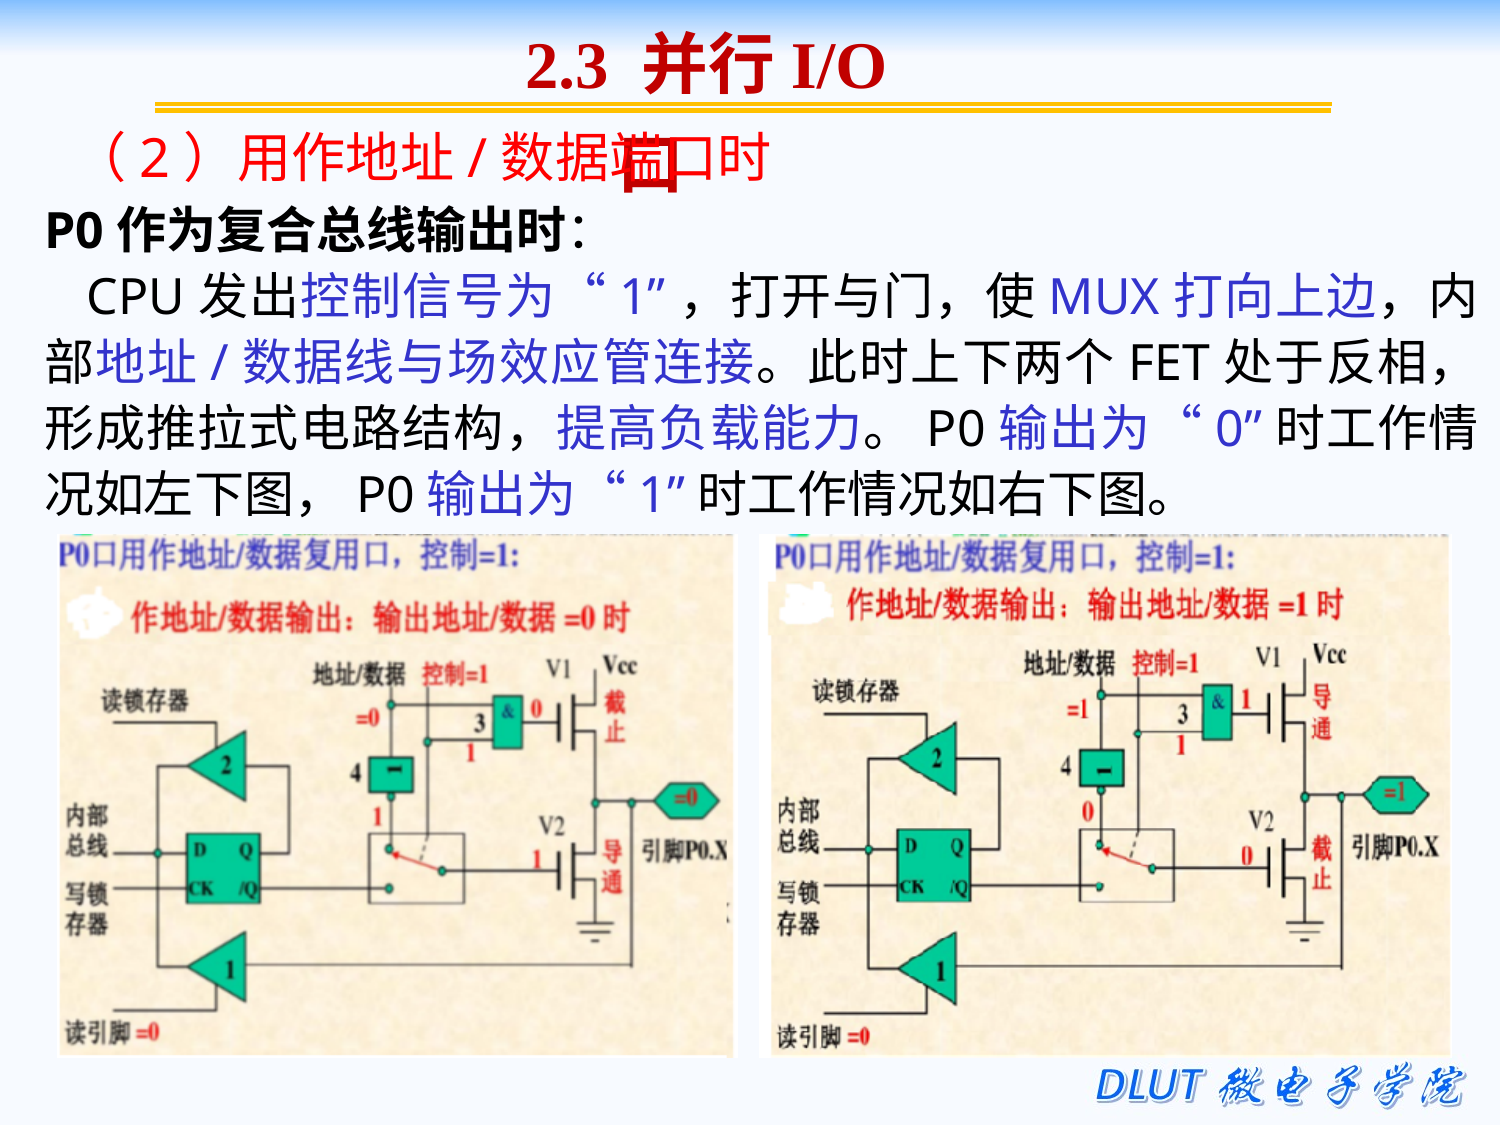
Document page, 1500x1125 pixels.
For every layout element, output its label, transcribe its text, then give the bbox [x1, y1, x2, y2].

text_box 2.3 并行I/O口 [510, 0, 976, 103]
text_box P0作为复合总线输出时： CPU发出控制信号为“1”，打开与门，使MUX打向上边，内部地址/数据线与场效应管连接。此时上下两个FET处于反相，形成推拉式电路结构，提高负载能力。P0输出为“0”时工作情况如左下图，P0输出为“1”时工作情况如右下图。 [29, 185, 1494, 519]
text_box 2.3 并行I/O口 [510, 111, 976, 185]
text_box （2）用作地址/数据端口时 [57, 115, 850, 185]
text_box [76, 824, 1421, 1072]
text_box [154, 103, 1332, 111]
picture [0, 0, 1500, 1125]
